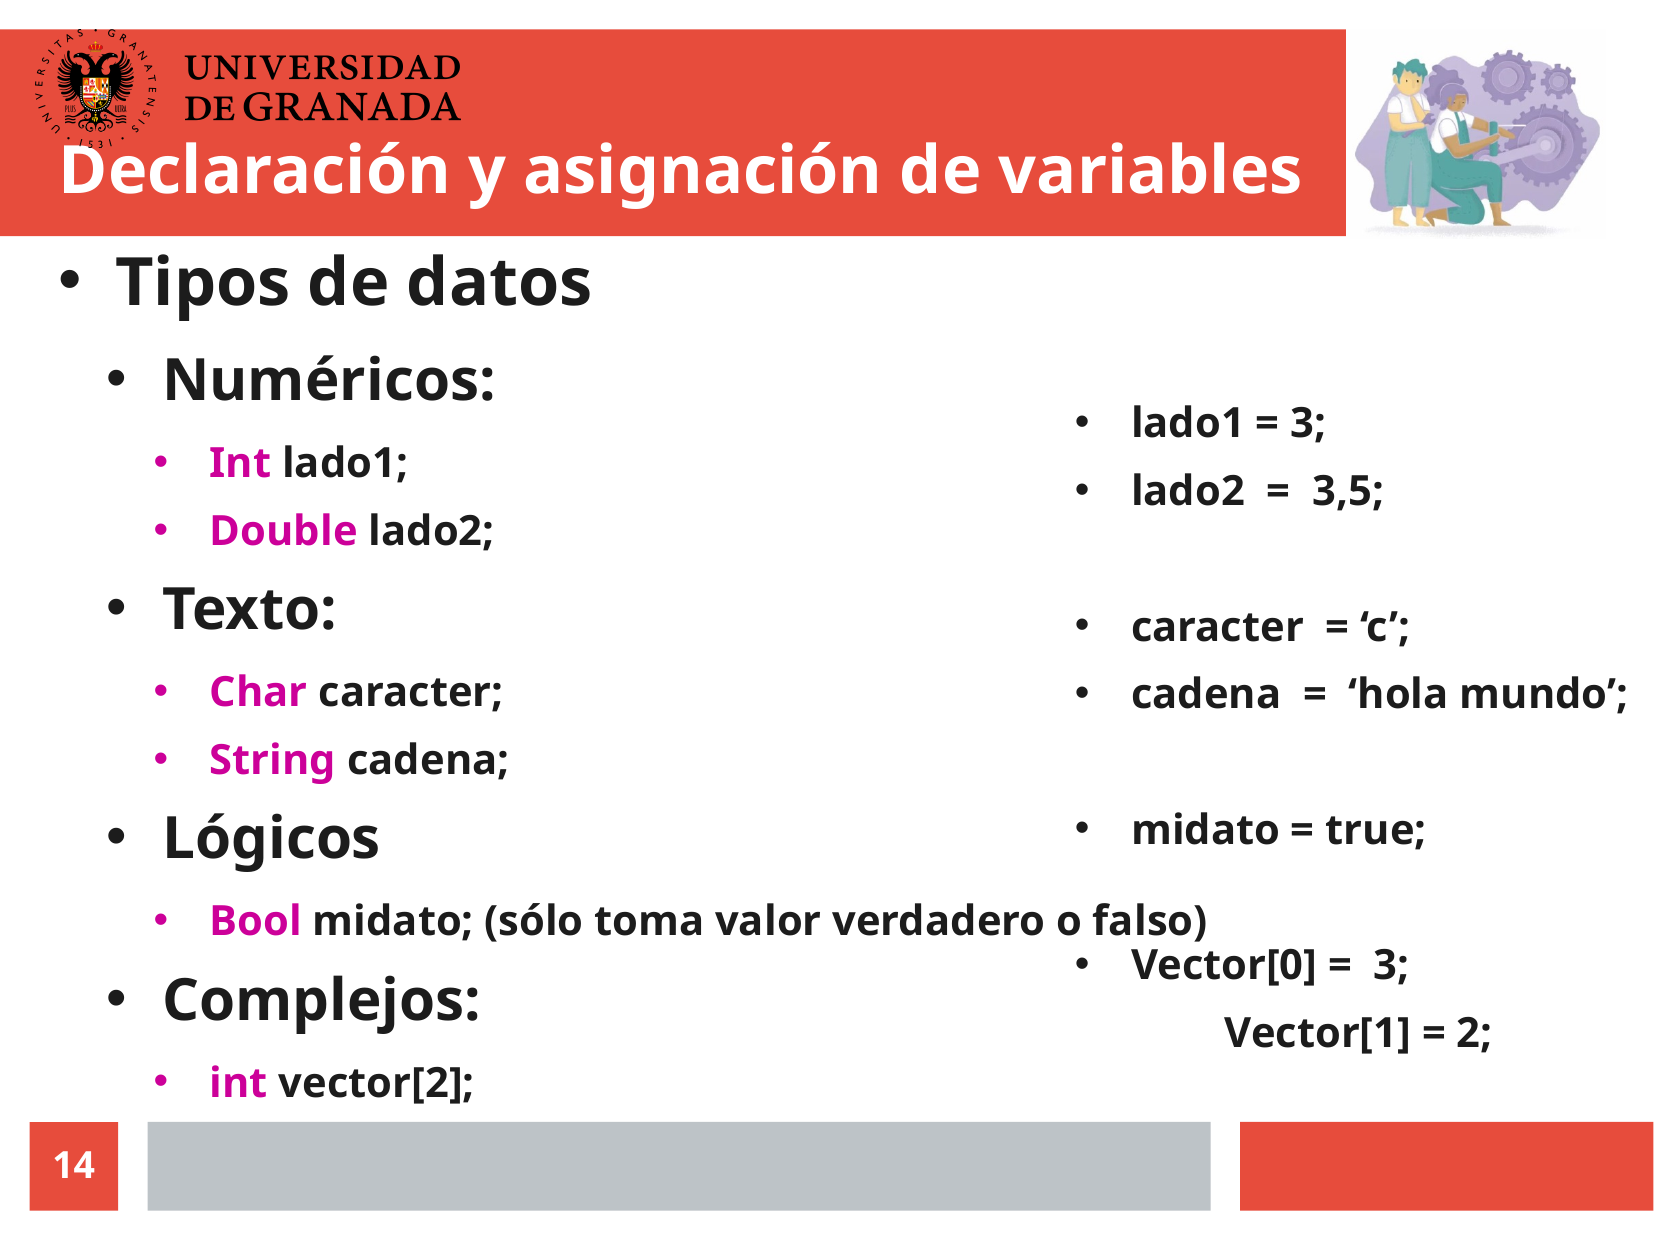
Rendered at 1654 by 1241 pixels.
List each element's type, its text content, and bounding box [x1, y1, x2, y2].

picture [1345, 28, 1607, 239]
title Declaración y asignación de variables [59, 59, 1340, 207]
picture [35, 28, 461, 148]
list Tipos de datos Numéricos: Int lado1; Double lado2; Texto: Char caracter; String cadena; Lógicos Bool midato; (sólo toma valor verdadero o falso) Complejos: int vector[2]; [58, 238, 1565, 1007]
text_box lado1 = 3; lado2 = 3,5; caracter = ‘c’; cadena = ‘hola mundo’; midato = true; Vector[0] = 3; Vector[1] = 2; [980, 396, 1630, 1164]
slide_number 14 [29, 1122, 119, 1211]
